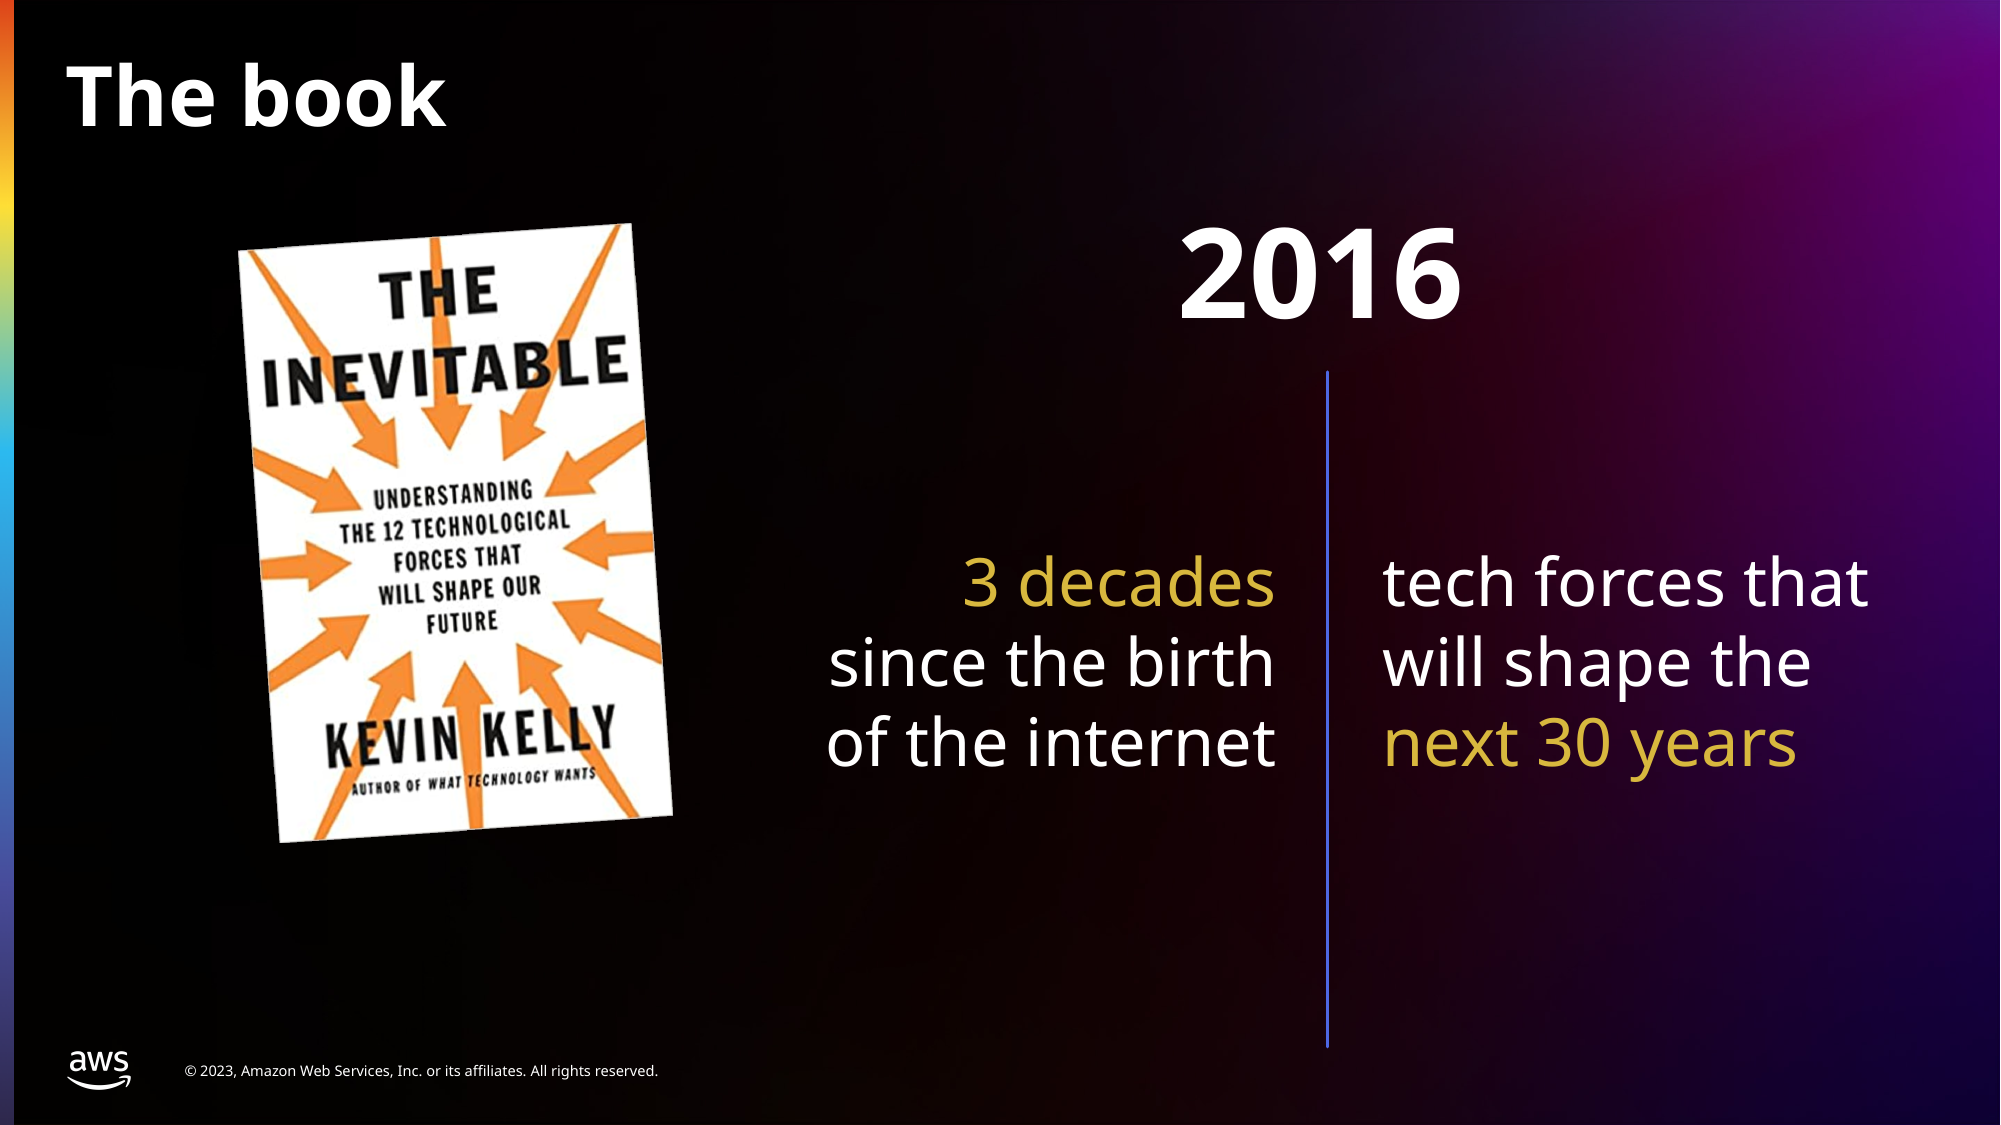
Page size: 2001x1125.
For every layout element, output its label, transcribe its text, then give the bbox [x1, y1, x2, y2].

text_box The book [65, 47, 858, 153]
text_box tech forces that will shape the next 30 years [1367, 532, 1935, 788]
text_box 3 decades since the birth of the internet [784, 532, 1292, 788]
text_box 2016 [1015, 185, 1626, 351]
picture [0, 0, 2000, 1125]
